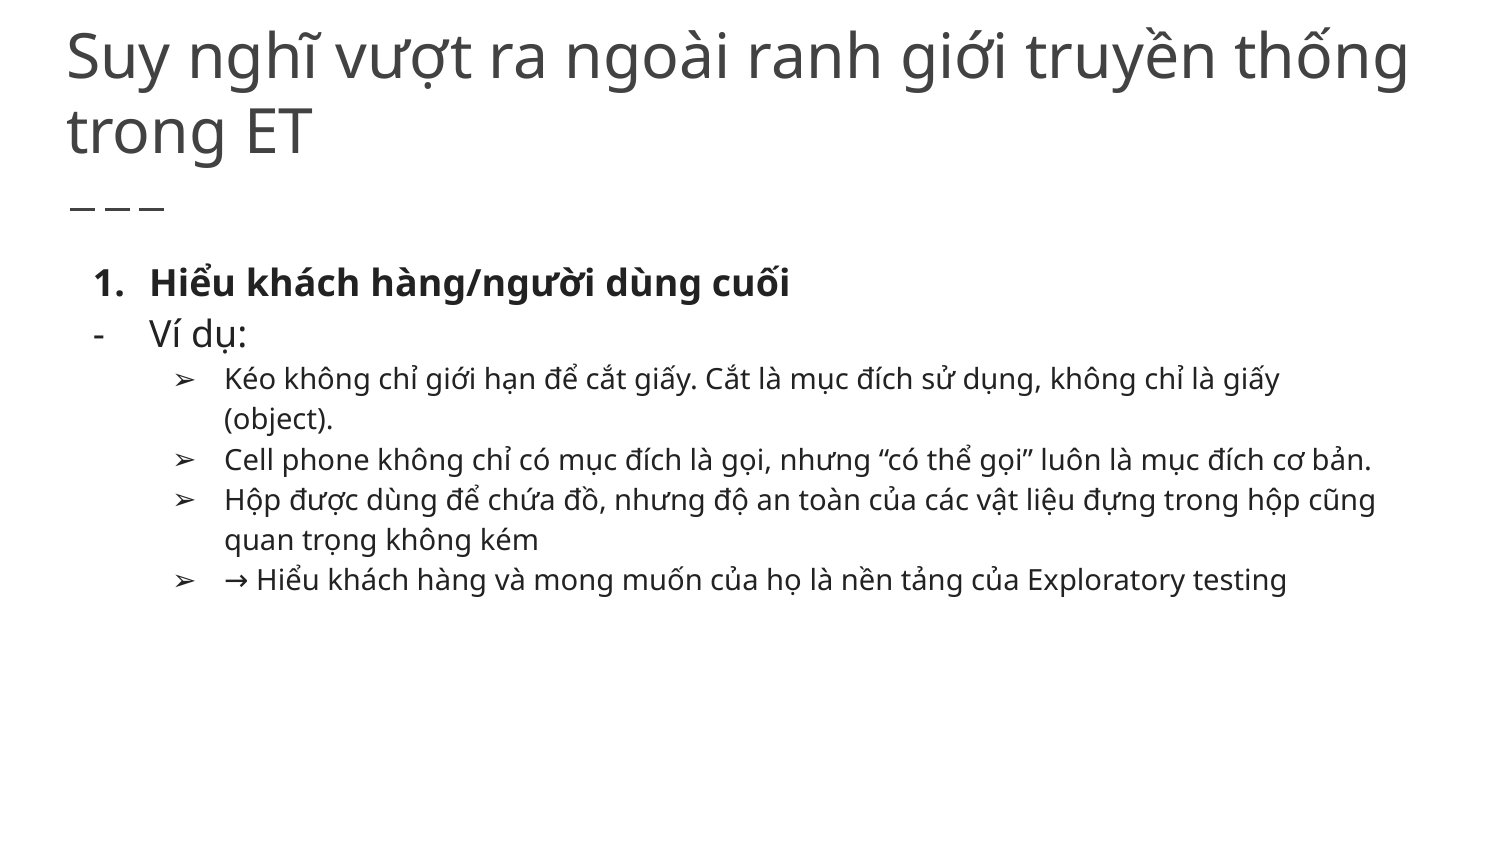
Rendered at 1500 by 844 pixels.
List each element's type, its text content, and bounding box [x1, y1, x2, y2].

title Suy nghĩ vượt ra ngoài ranh giới truyền thống trong ET [51, 61, 1449, 182]
list Hiểu khách hàng/người dùng cuối Ví dụ: Kéo không chỉ giới hạn để cắt giấy. Cắt là mục đích sử dụng, không chỉ là giấy (object). Cell phone không chỉ có mục đích là gọi, nhưng “có thể gọi” luôn là mục đích cơ bản. Hộp được dùng để chứa đồ, nhưng độ an toàn của các vật liệu đựng trong hộp cũng quan trọng không kém → Hiểu khách hàng và mong muốn của họ là nền tảng của Exploratory testing [59, 236, 1401, 757]
